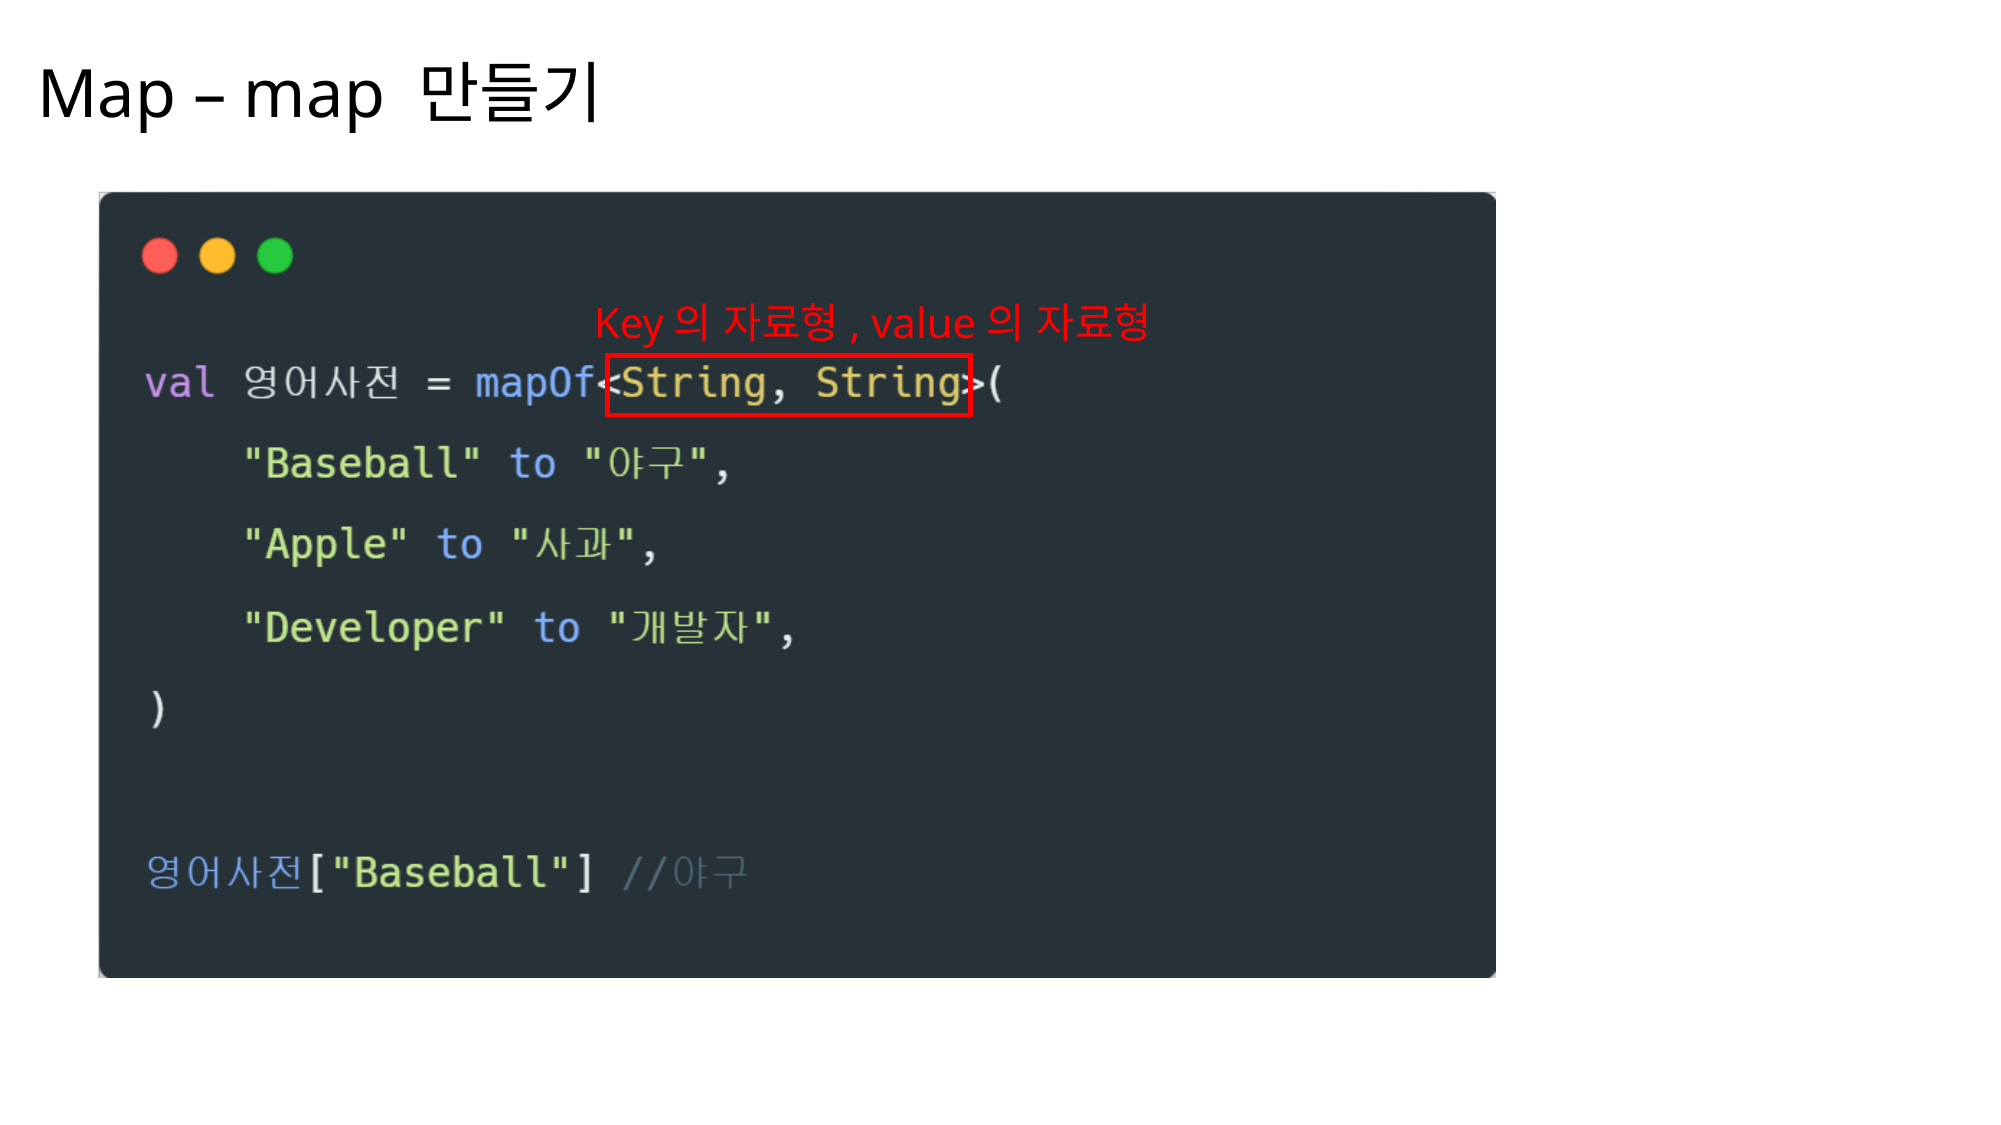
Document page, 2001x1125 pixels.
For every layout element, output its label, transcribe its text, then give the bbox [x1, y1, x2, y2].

picture [98, 191, 1496, 978]
text_box Map – map 만들기 [22, 43, 618, 139]
